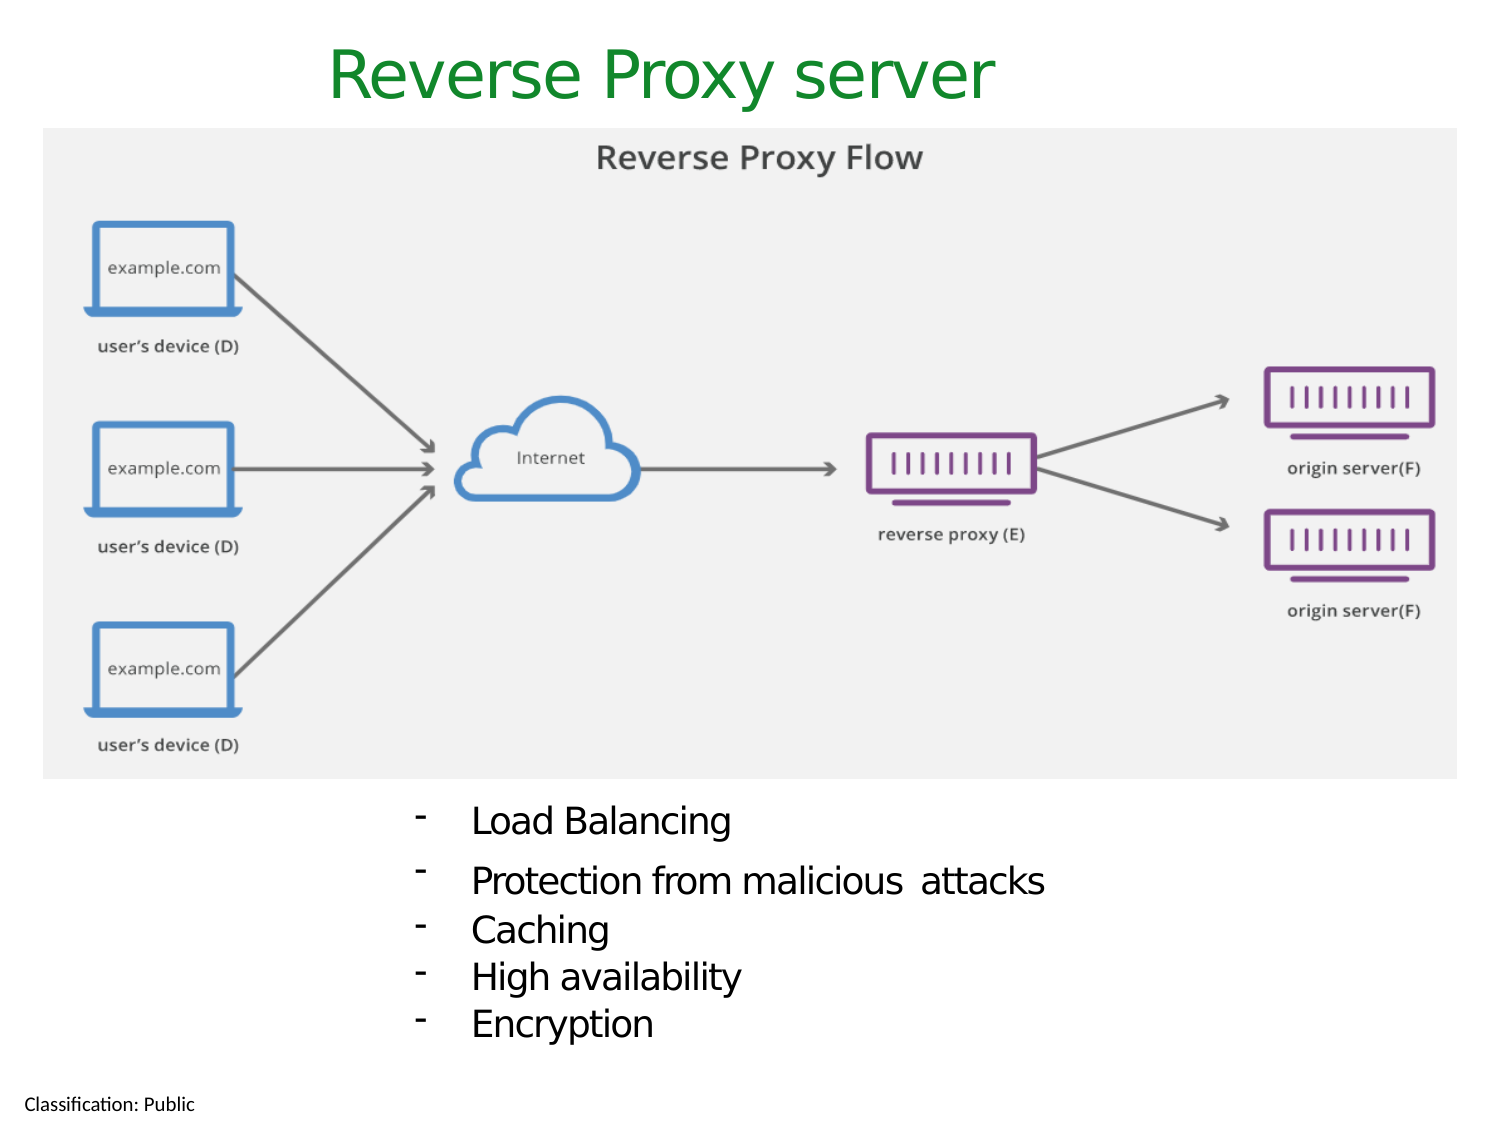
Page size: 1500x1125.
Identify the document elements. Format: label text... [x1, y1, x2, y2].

picture [43, 128, 1457, 779]
title Reverse Proxy server [324, 29, 1350, 127]
text_box Load Balancing Protection from malicious attacks Caching High availability Encryption [412, 795, 1325, 1093]
